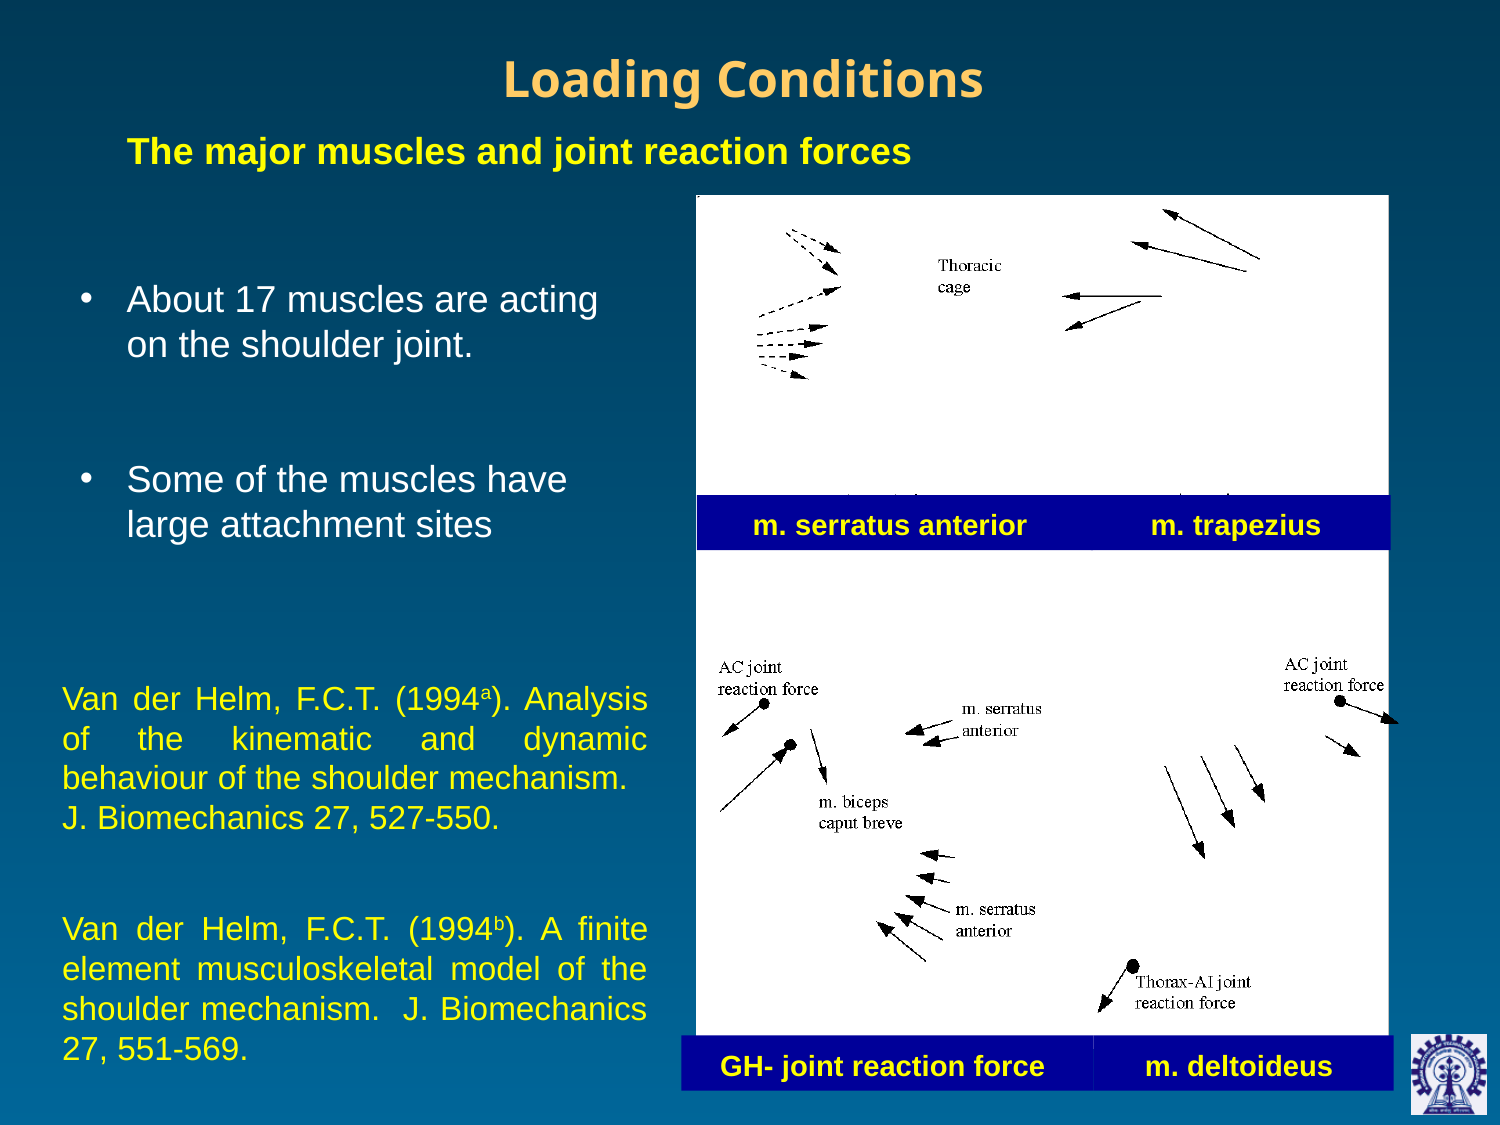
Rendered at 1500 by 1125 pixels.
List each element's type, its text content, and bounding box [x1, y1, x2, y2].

text_box Van der Helm, F.C.T. (1994a). Analysis of the kinematic and dynamic behaviour of the shoulder mechanism. J. Biomechanics 27, 527-550. [47, 669, 664, 846]
text_box Van der Helm, F.C.T. (1994b). A finite element musculoskeletal model of the shoulder mechanism. J. Biomechanics 27, 551-569. [47, 899, 664, 1077]
text_box About 17 muscles are acting on the shoulder joint. Some of the muscles have large attachment sites [64, 267, 638, 555]
text_box GH- joint reaction force [681, 1035, 1094, 1091]
text_box m. deltoideus [1094, 1073, 1394, 1091]
picture [696, 196, 1396, 1064]
text_box The major muscles and joint reaction forces [47, 119, 993, 180]
title Loading Conditions [86, 23, 1400, 132]
picture [1412, 1035, 1486, 1114]
